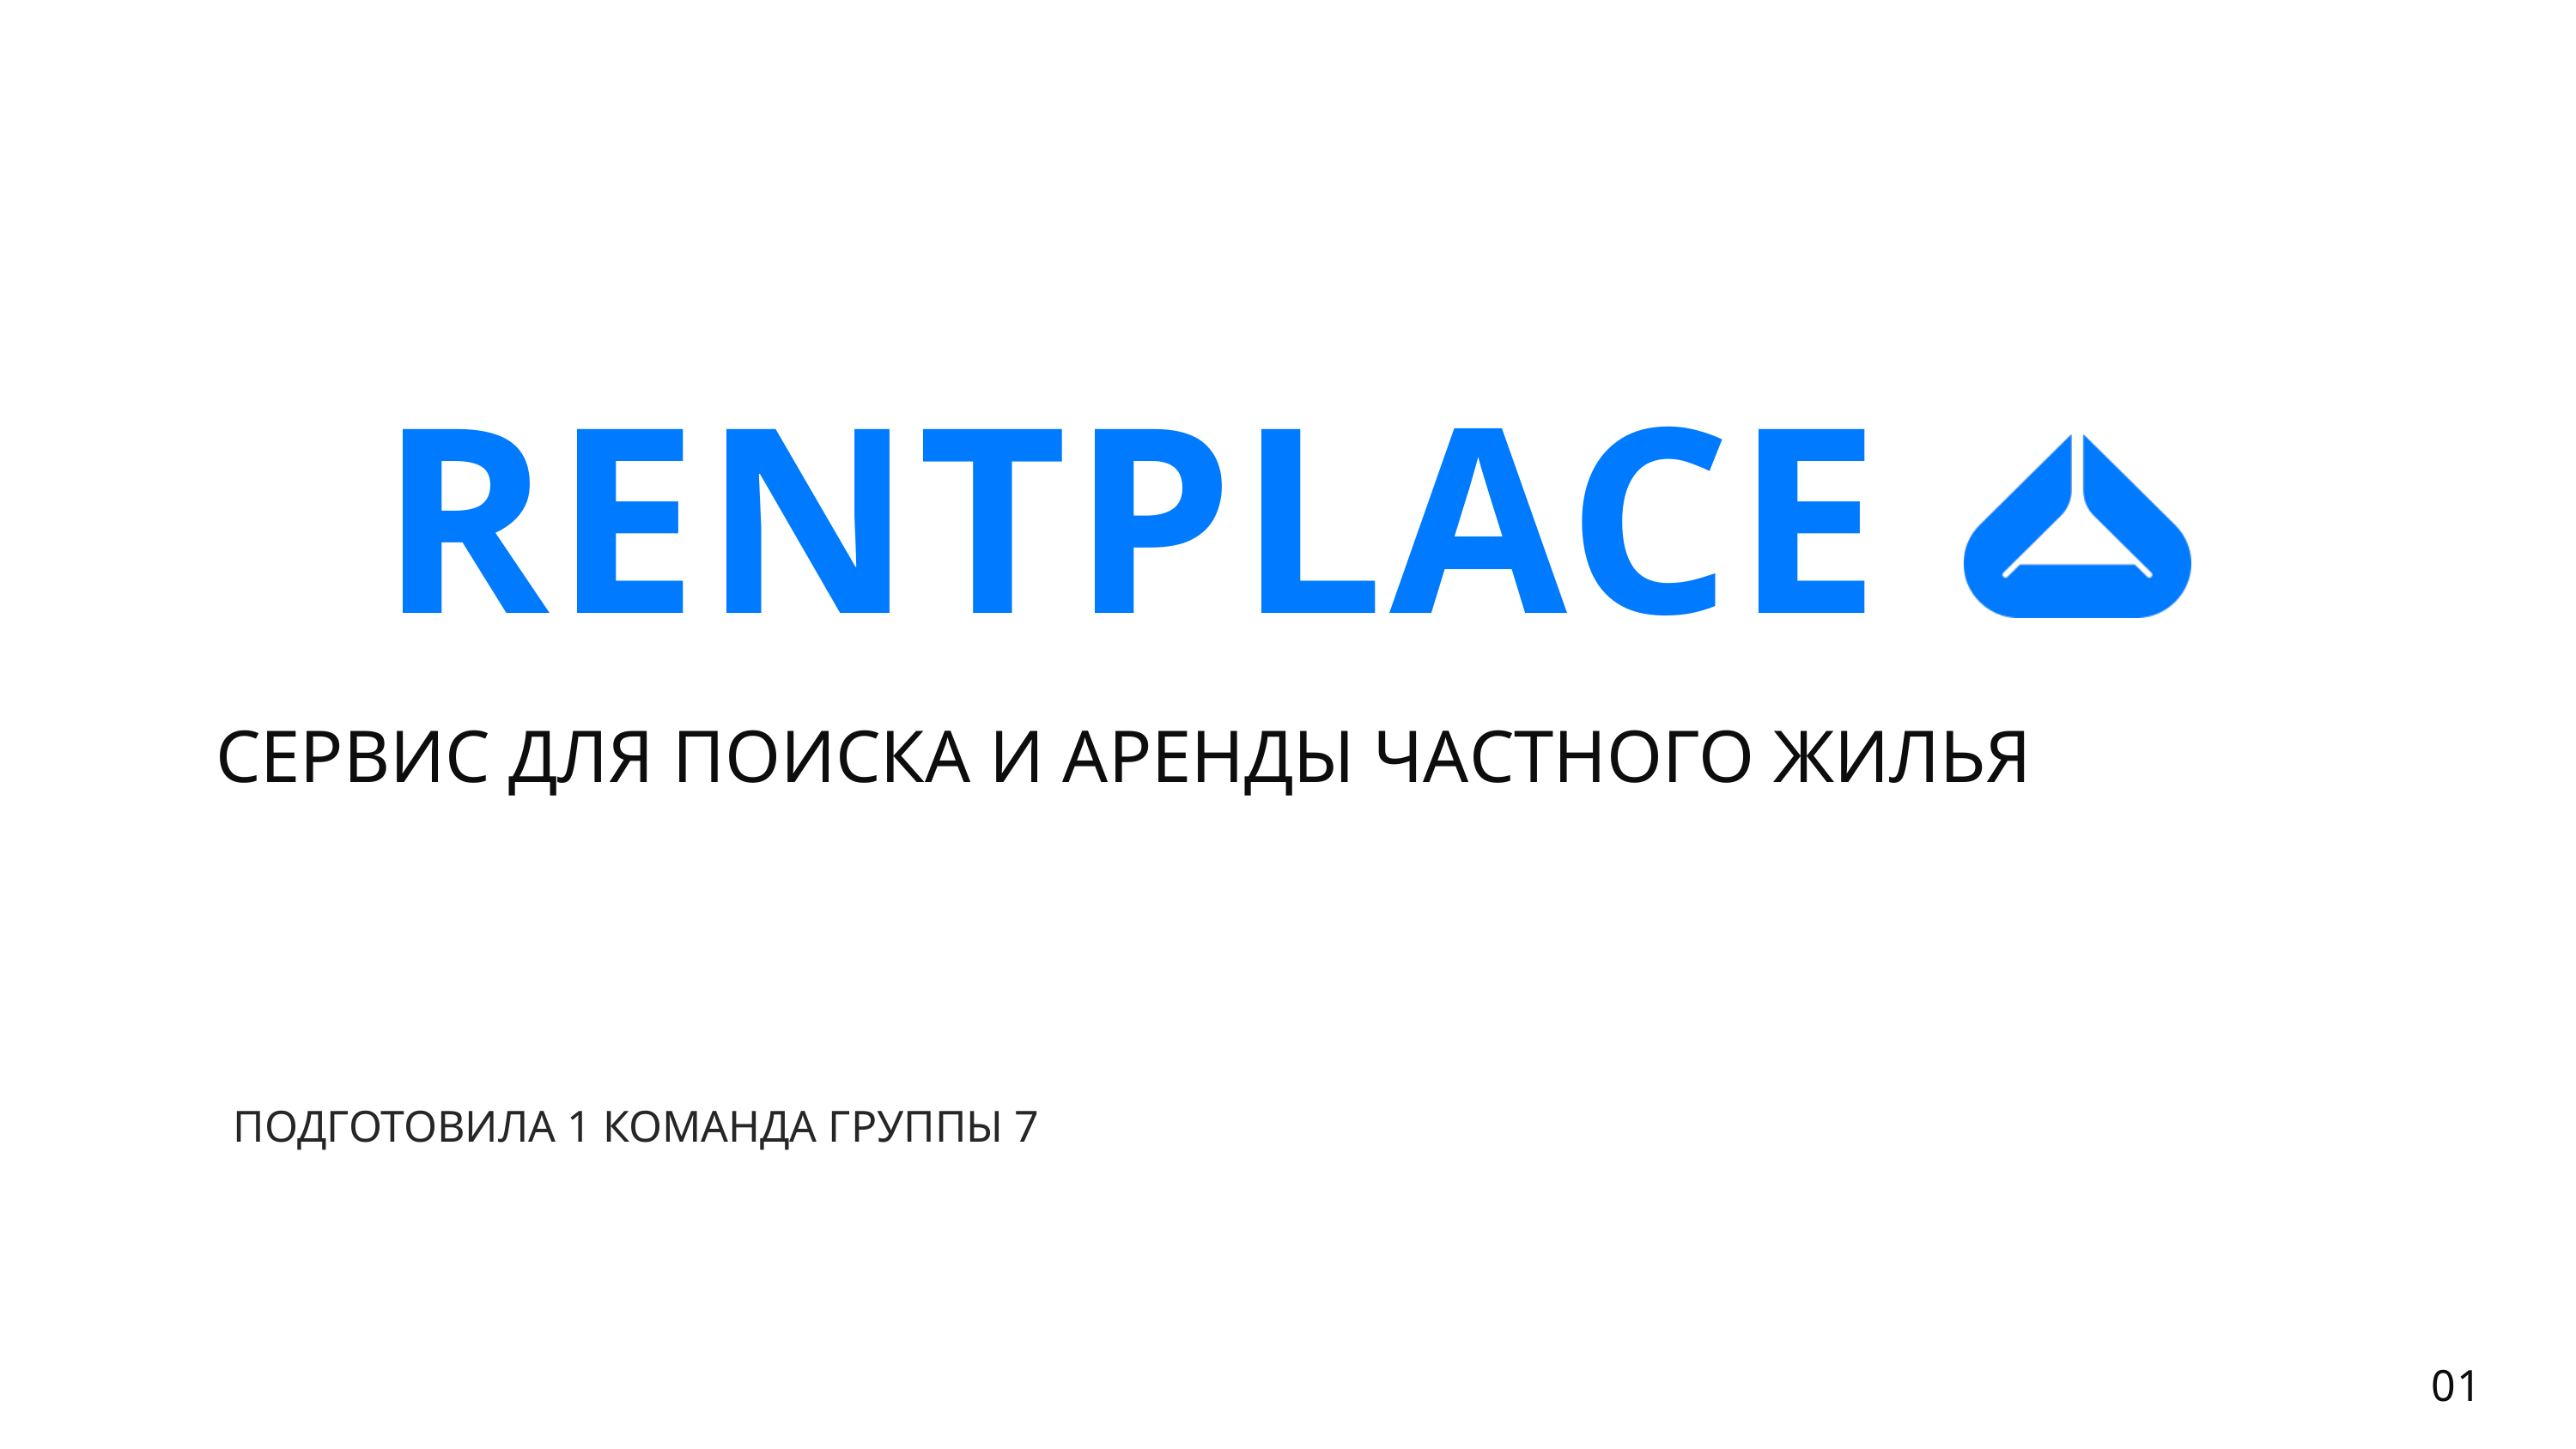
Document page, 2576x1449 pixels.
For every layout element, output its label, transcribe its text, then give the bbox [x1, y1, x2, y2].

picture [1964, 434, 2191, 618]
text_box RENTPLACE [178, 471, 1882, 665]
text_box 01 [2422, 1351, 2490, 1411]
text_box ПОДГОТОВИЛА 1 КОМАНДА ГРУППЫ 7 [233, 1090, 1168, 1151]
text_box СЕРВИС ДЛЯ ПОИСКА И АРЕНДЫ ЧАСТНОГО ЖИЛЬЯ [216, 696, 2324, 797]
